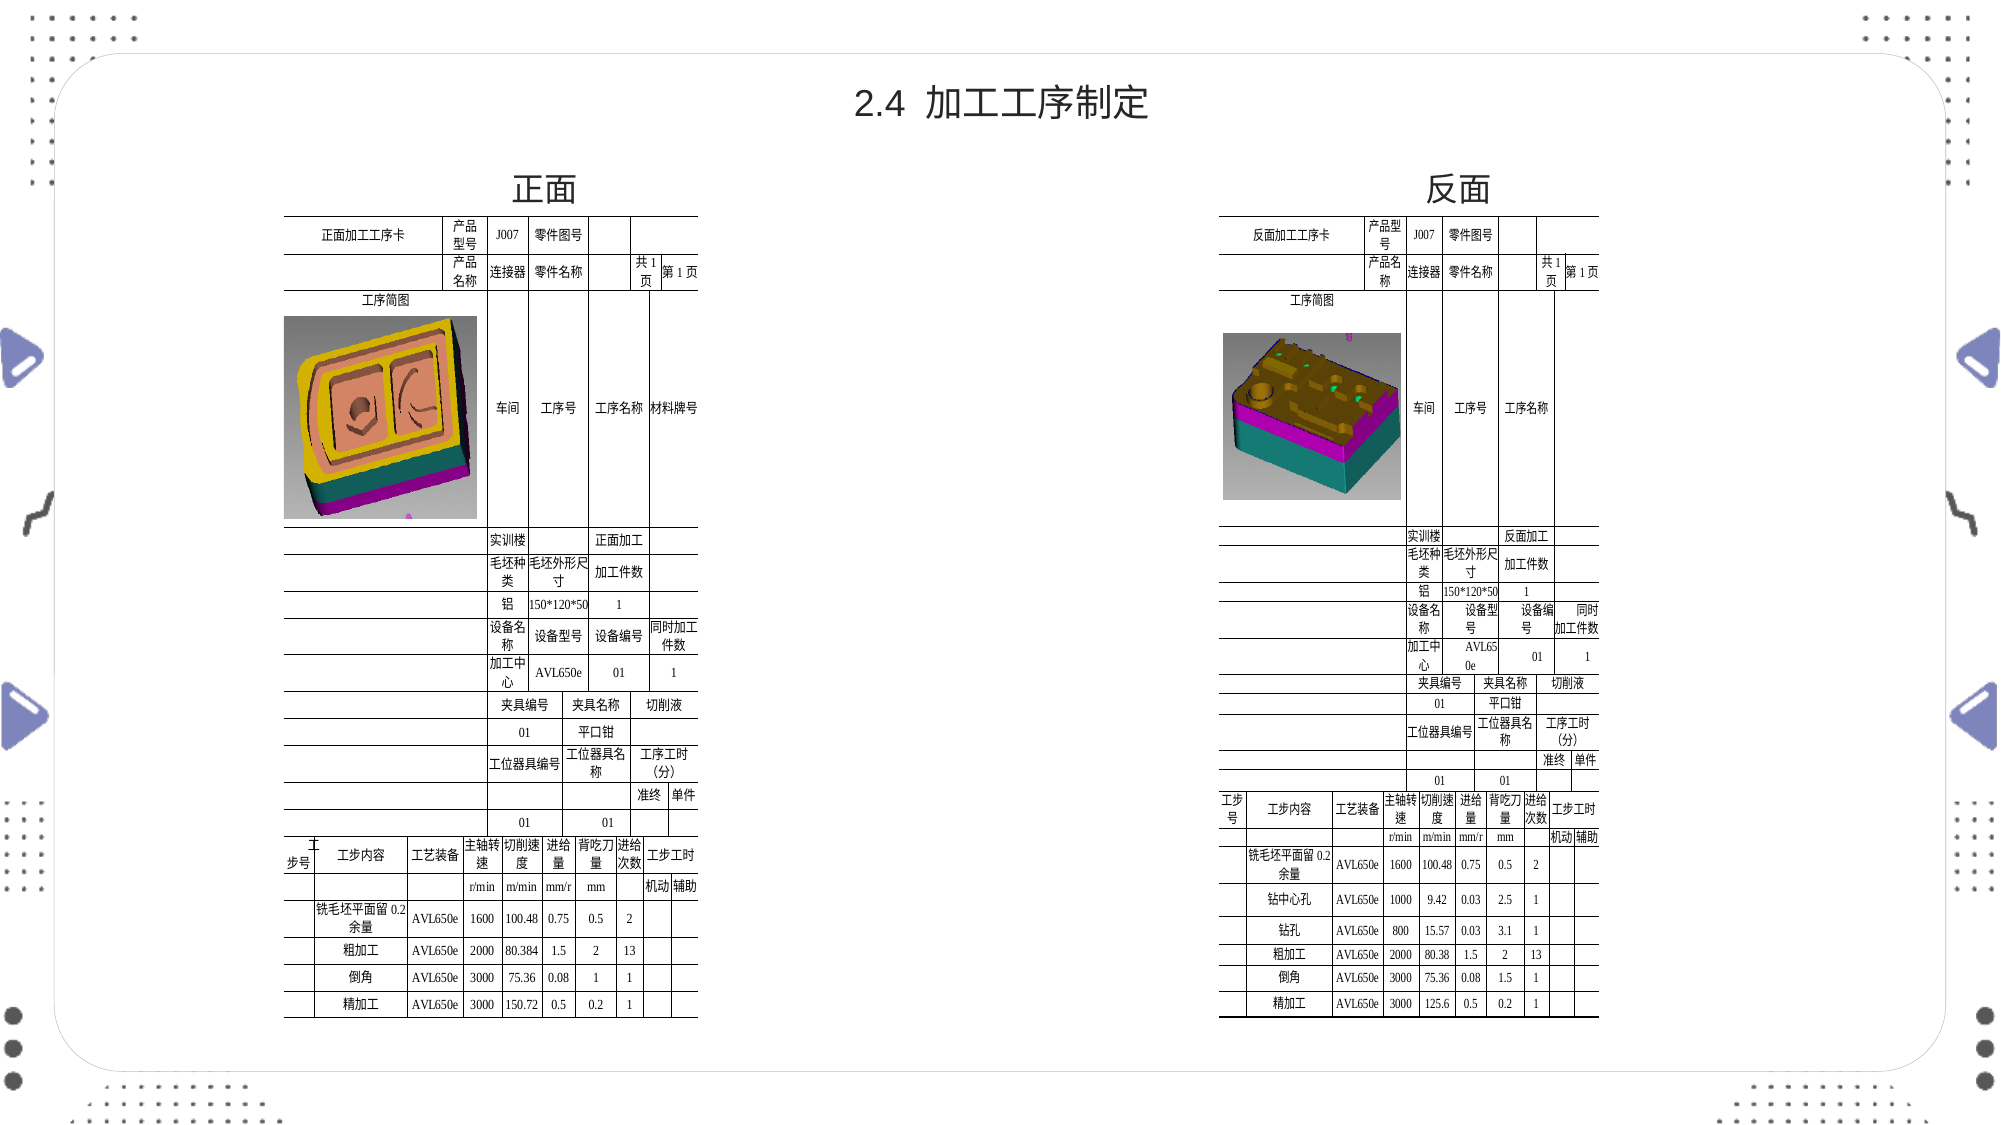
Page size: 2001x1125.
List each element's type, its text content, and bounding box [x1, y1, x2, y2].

list 正面 [109, 156, 977, 1041]
picture [1755, 0, 2001, 537]
list 反面 [1023, 156, 1891, 1041]
title 2.4 加工工序制定 [109, 72, 1891, 146]
picture [1218, 215, 1695, 1018]
picture [1627, 672, 2000, 1125]
picture [0, 672, 373, 1125]
picture [283, 215, 803, 1018]
picture [0, 0, 245, 537]
